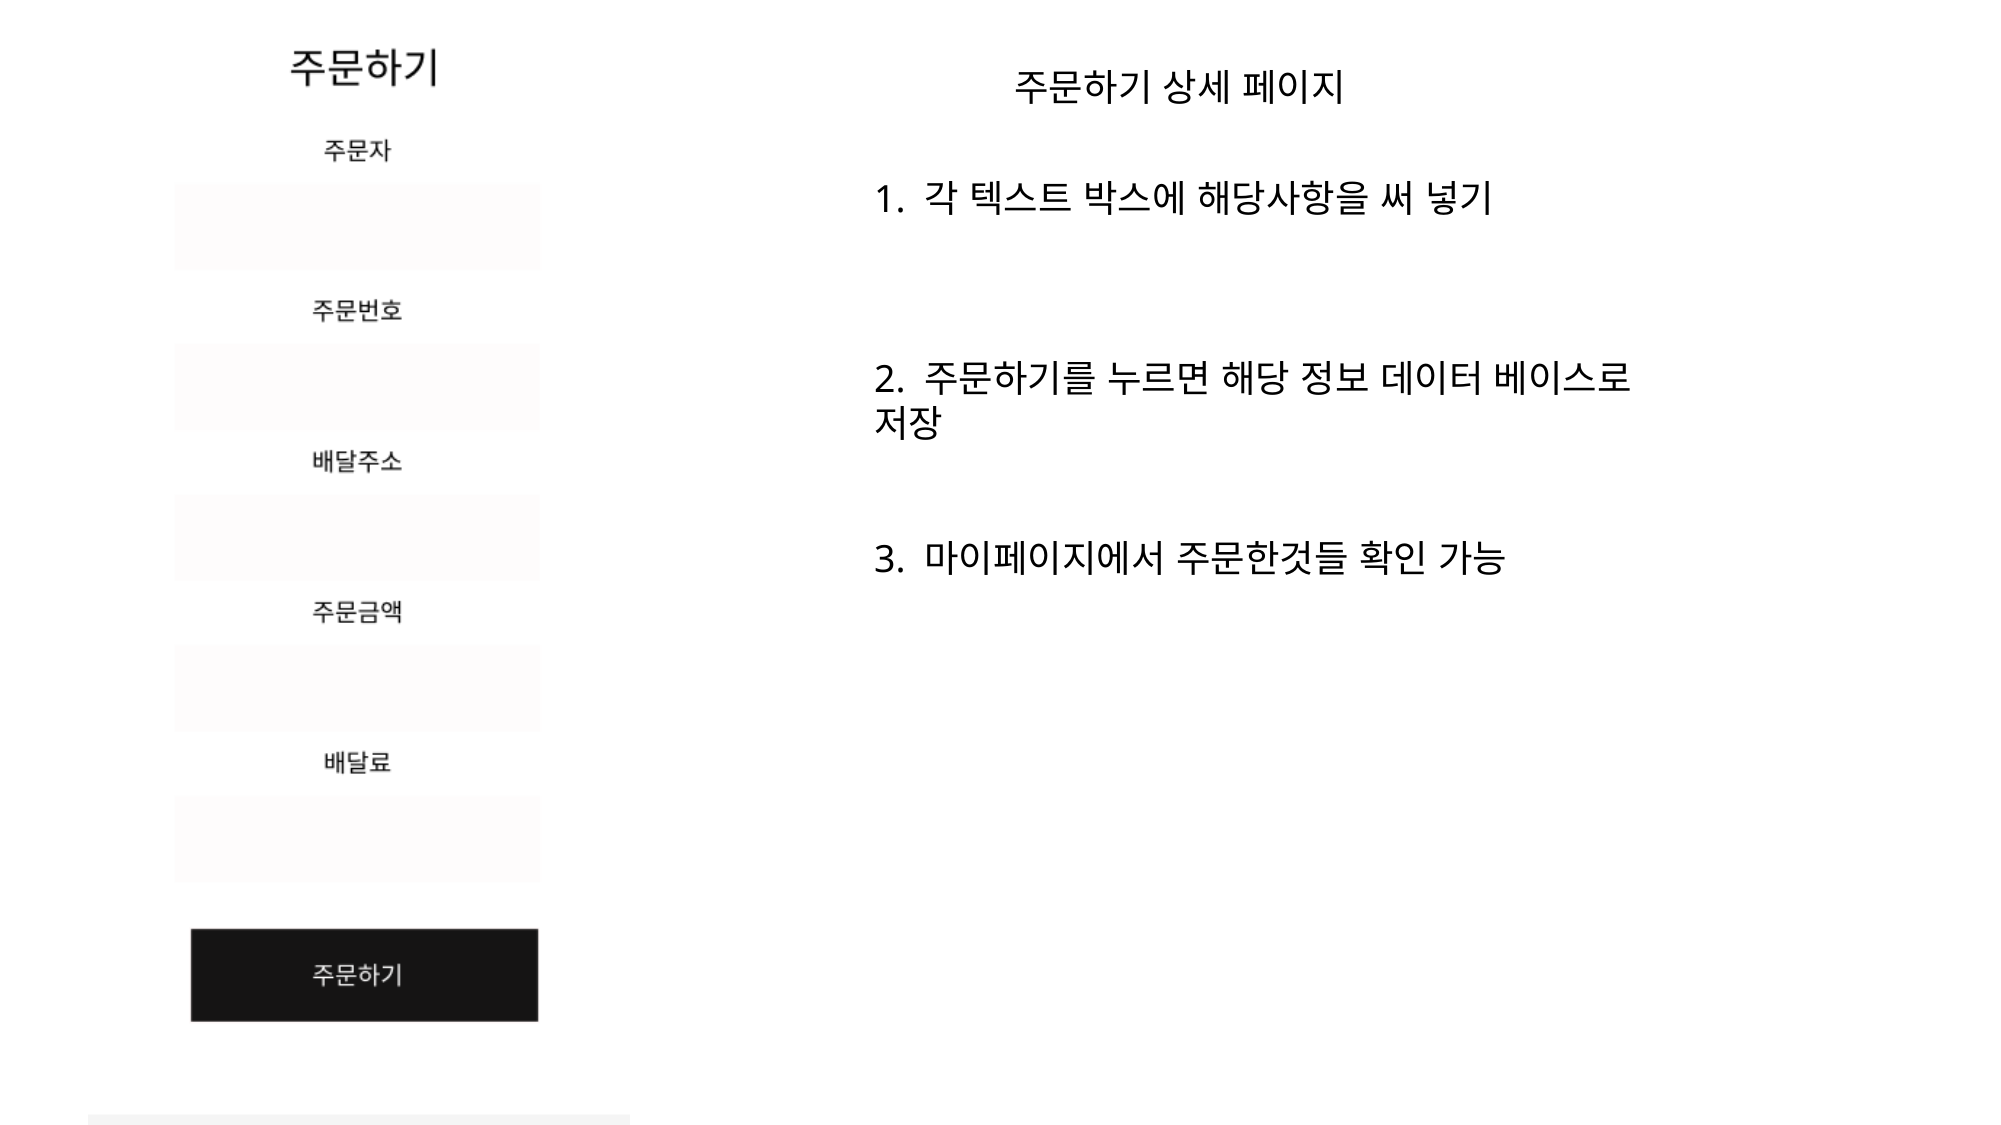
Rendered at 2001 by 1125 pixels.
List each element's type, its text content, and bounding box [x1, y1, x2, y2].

text_box 1. 각 텍스트 박스에 해당사항을 써 넣기 2. 주문하기를 누르면 해당 정보 데이터 베이스로 저장 3. 마이페이지에서 주문한것들 확인 가능 [859, 167, 1696, 587]
picture [88, 0, 630, 1125]
text_box 주문하기 상세 페이지 [999, 56, 1586, 116]
